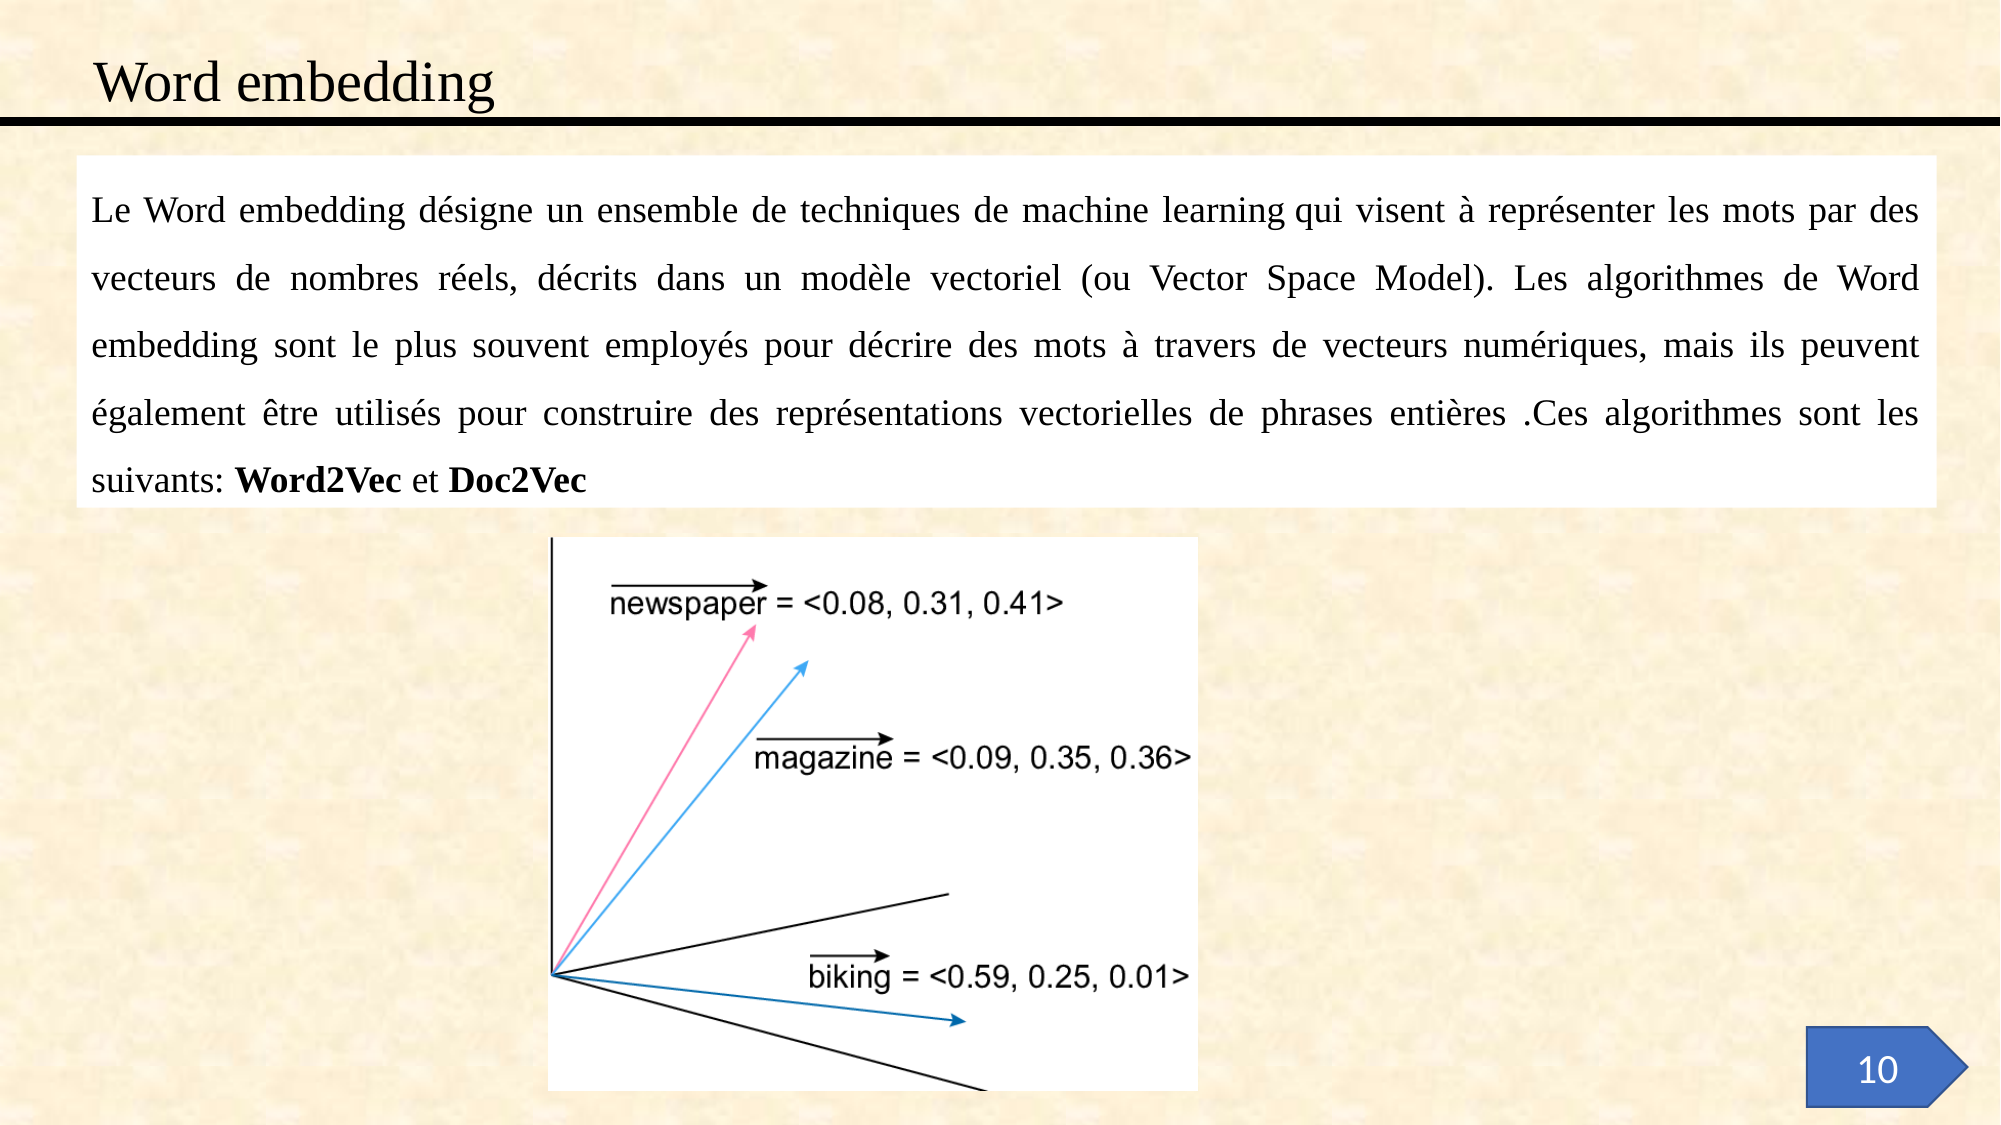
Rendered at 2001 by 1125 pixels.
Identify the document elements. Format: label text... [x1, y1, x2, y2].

picture [0, 0, 2001, 1125]
text_box Word embedding [78, 35, 511, 117]
text_box 10 [1805, 1026, 1969, 1108]
text_box Le Word embedding désigne un ensemble de techniques de machine learning qui visent à représenter les mots par des vecteurs de nombres réels, décrits dans un modèle vectoriel (ou Vector Space Model). Les algorithmes de Word embedding sont le plus souvent employés pour décrire des mots à travers de vecteurs numériques, mais ils peuvent également être utilisés pour construire des représentations vectorielles de phrases entières .Ces algorithmes sont les suivants: Word2Vec et Doc2Vec [76, 154, 1938, 509]
